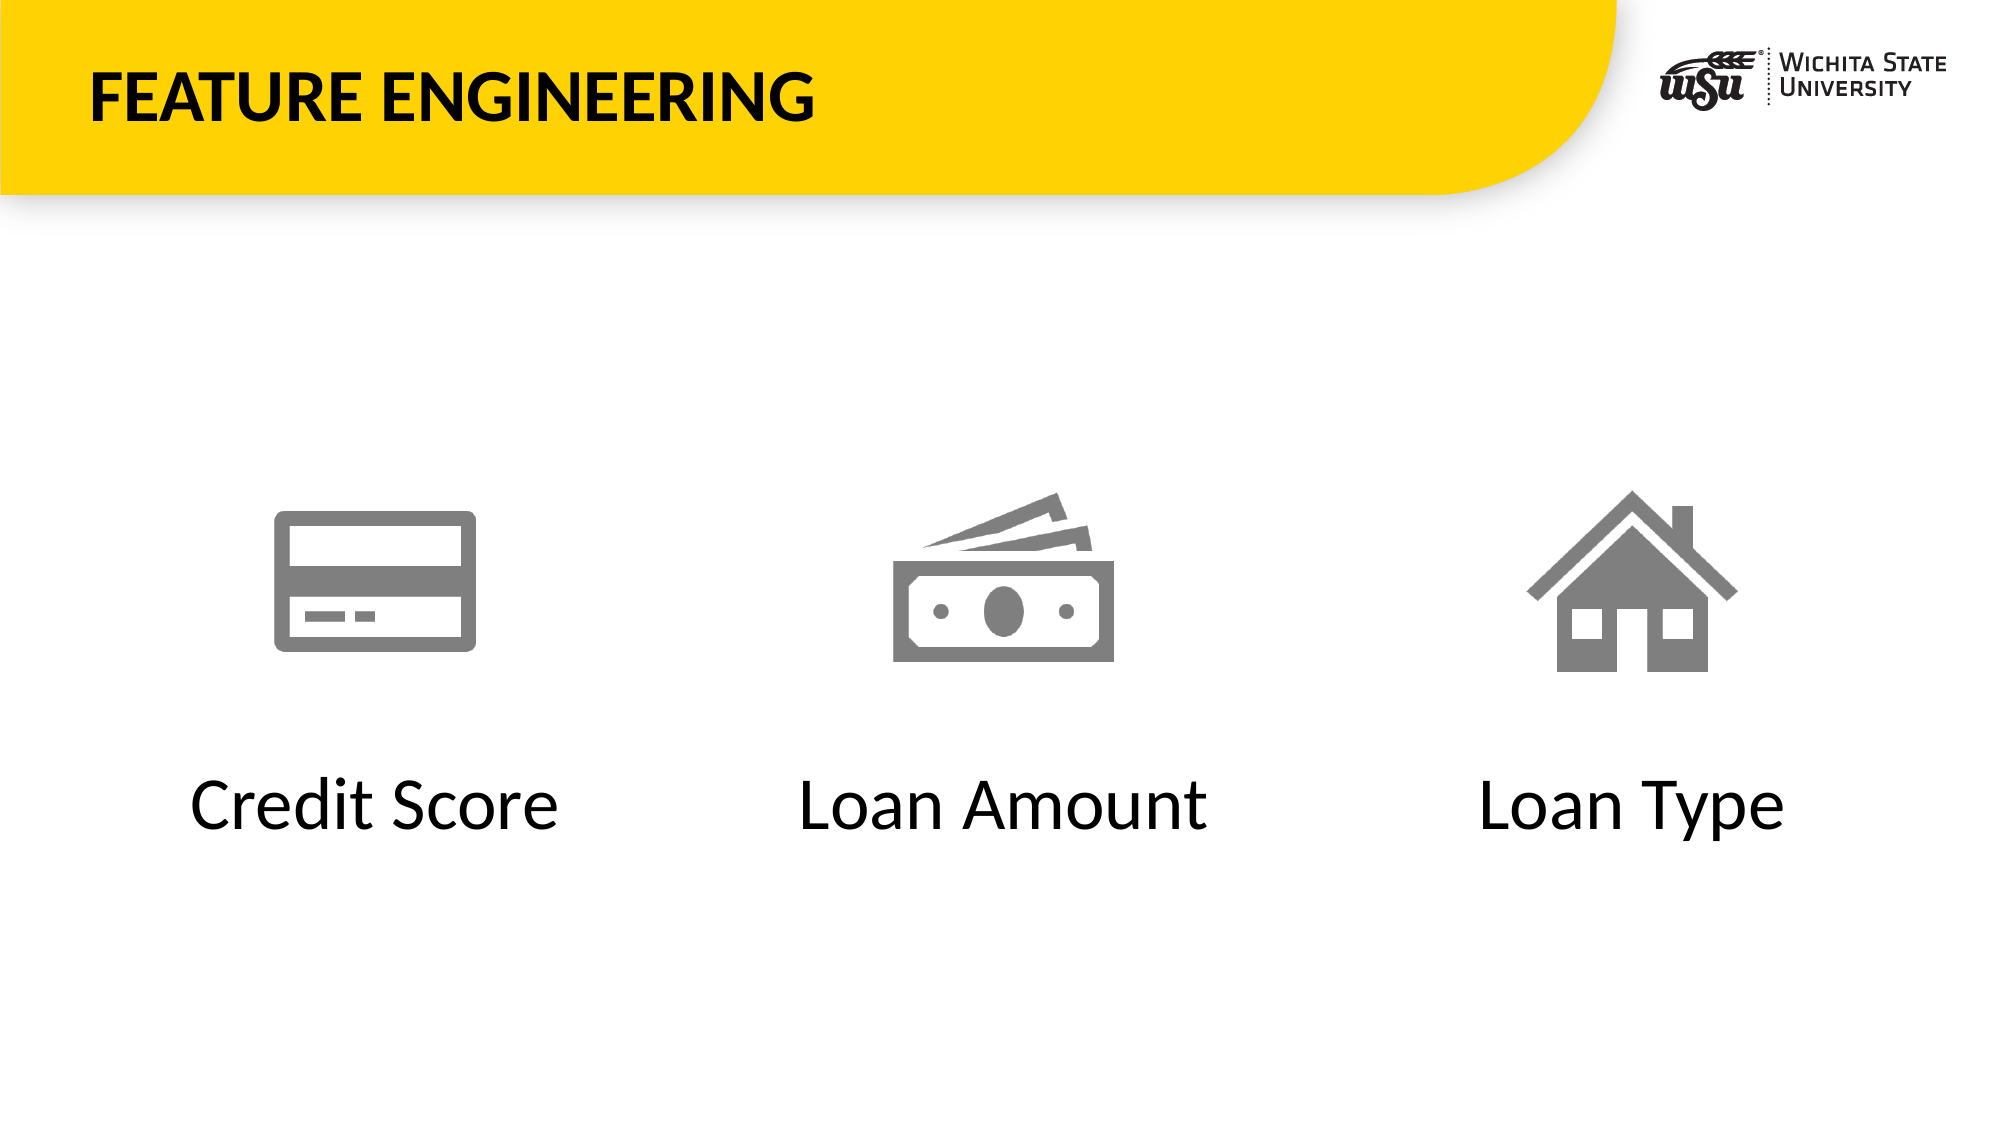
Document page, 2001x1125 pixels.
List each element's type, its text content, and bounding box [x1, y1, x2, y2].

title FEATURE ENGINEERING [89, 0, 1523, 195]
picture [0, 0, 2000, 273]
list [89, 299, 1919, 1044]
